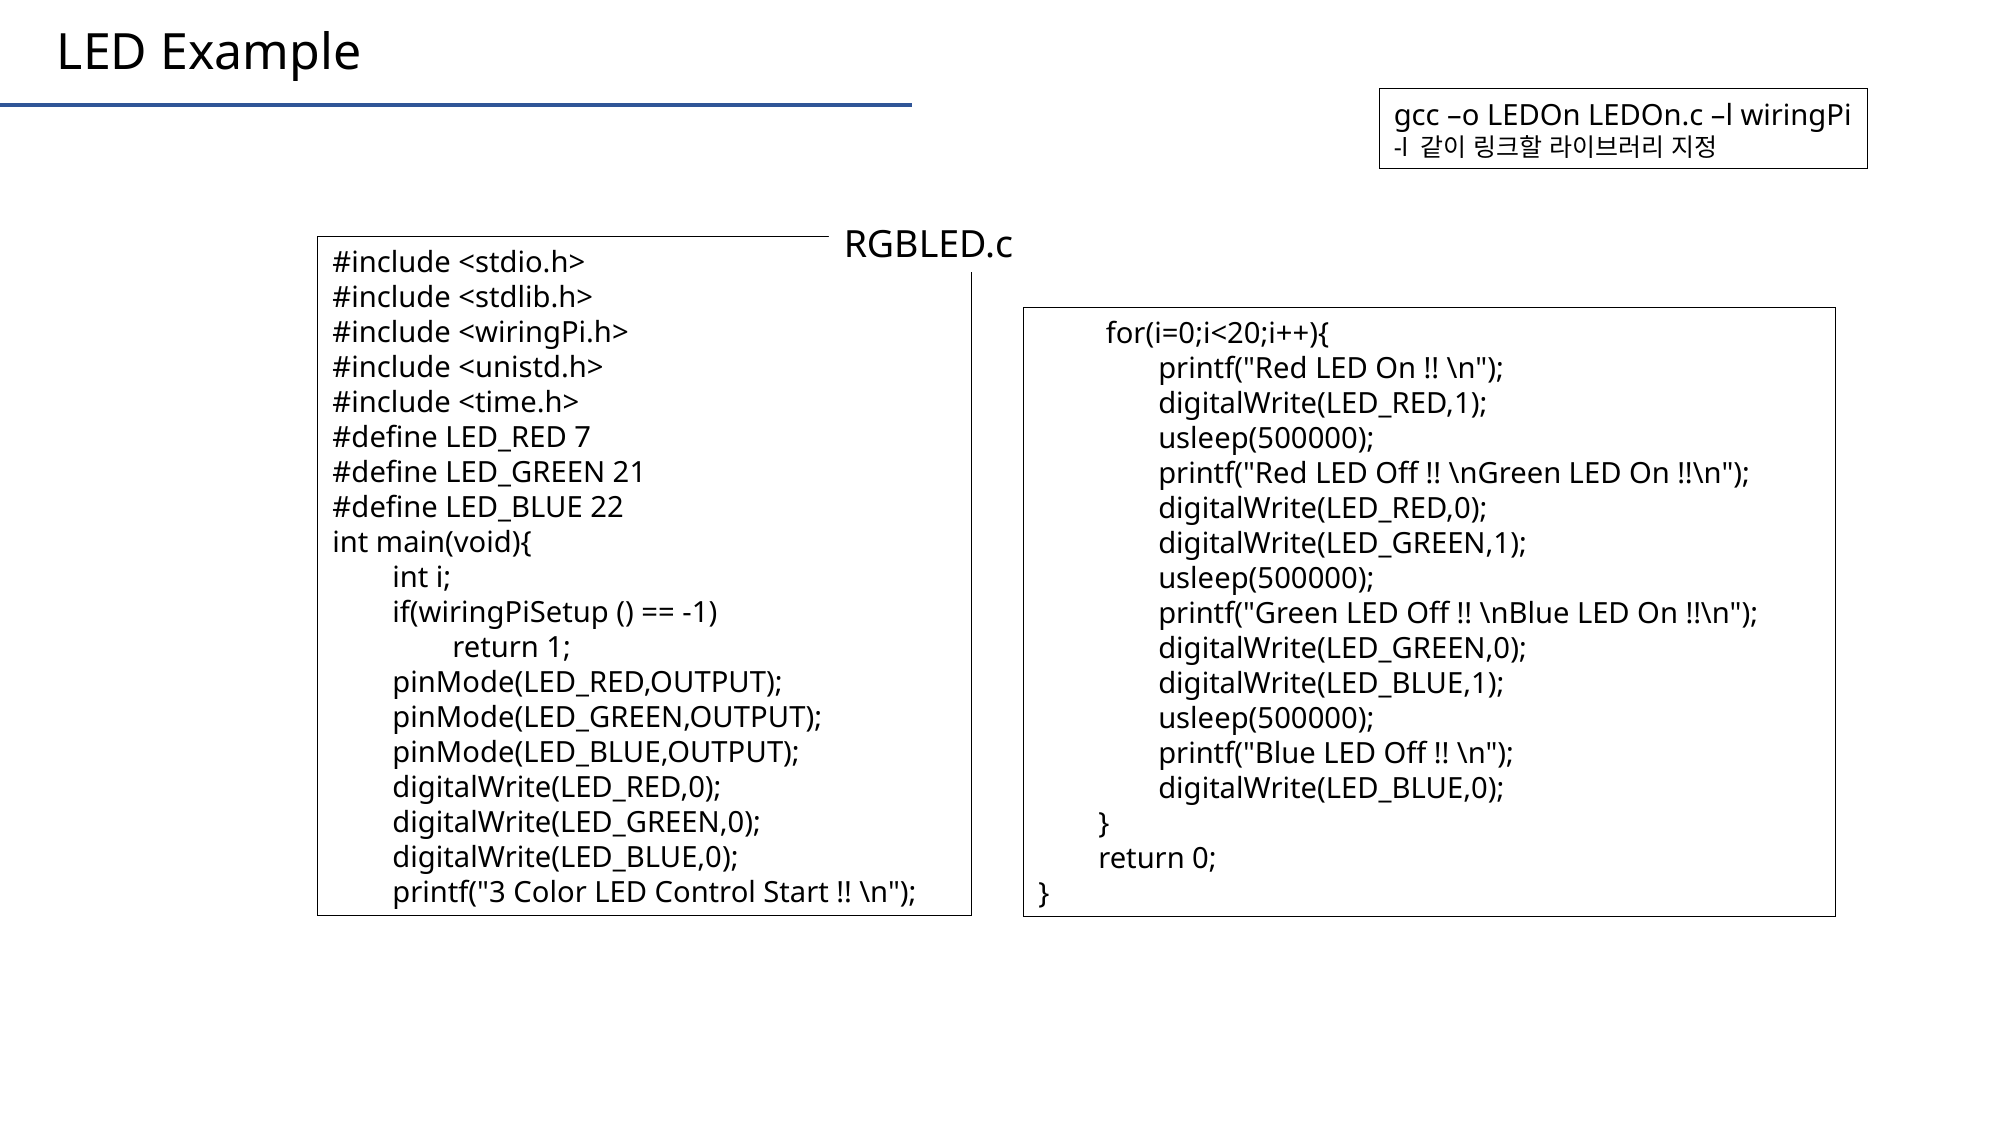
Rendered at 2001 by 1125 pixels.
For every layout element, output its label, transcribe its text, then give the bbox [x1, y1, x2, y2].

text_box #include <stdio.h> #include <stdlib.h> #include <wiringPi.h> #include <unistd.h> #include <time.h> #define LED_RED 7 #define LED_GREEN 21 #define LED_BLUE 22 int main(void){ int i; if(wiringPiSetup () == -1) return 1; pinMode(LED_RED,OUTPUT); pinMode(LED_GREEN,OUTPUT); pinMode(LED_BLUE,OUTPUT); digitalWrite(LED_RED,0); digitalWrite(LED_GREEN,0); digitalWrite(LED_BLUE,0); printf("3 Color LED Control Start !! \n"); [317, 236, 972, 916]
text_box LED Example [42, 12, 377, 88]
text_box RGBLED.c [828, 212, 1028, 272]
text_box for(i=0;i<20;i++){ printf("Red LED On !! \n"); digitalWrite(LED_RED,1); usleep(500000); printf("Red LED Off !! \nGreen LED On !!\n"); digitalWrite(LED_RED,0); digitalWrite(LED_GREEN,1); usleep(500000); printf("Green LED Off !! \nBlue LED On !!\n"); digitalWrite(LED_GREEN,0); digitalWrite(LED_BLUE,1); usleep(500000); printf("Blue LED Off !! \n"); digitalWrite(LED_BLUE,0); } return 0; } [1023, 307, 1836, 917]
text_box gcc –o LEDOn LEDOn.c –l wiringPi -l 같이 링크할 라이브러리 지정 [1379, 88, 1868, 169]
